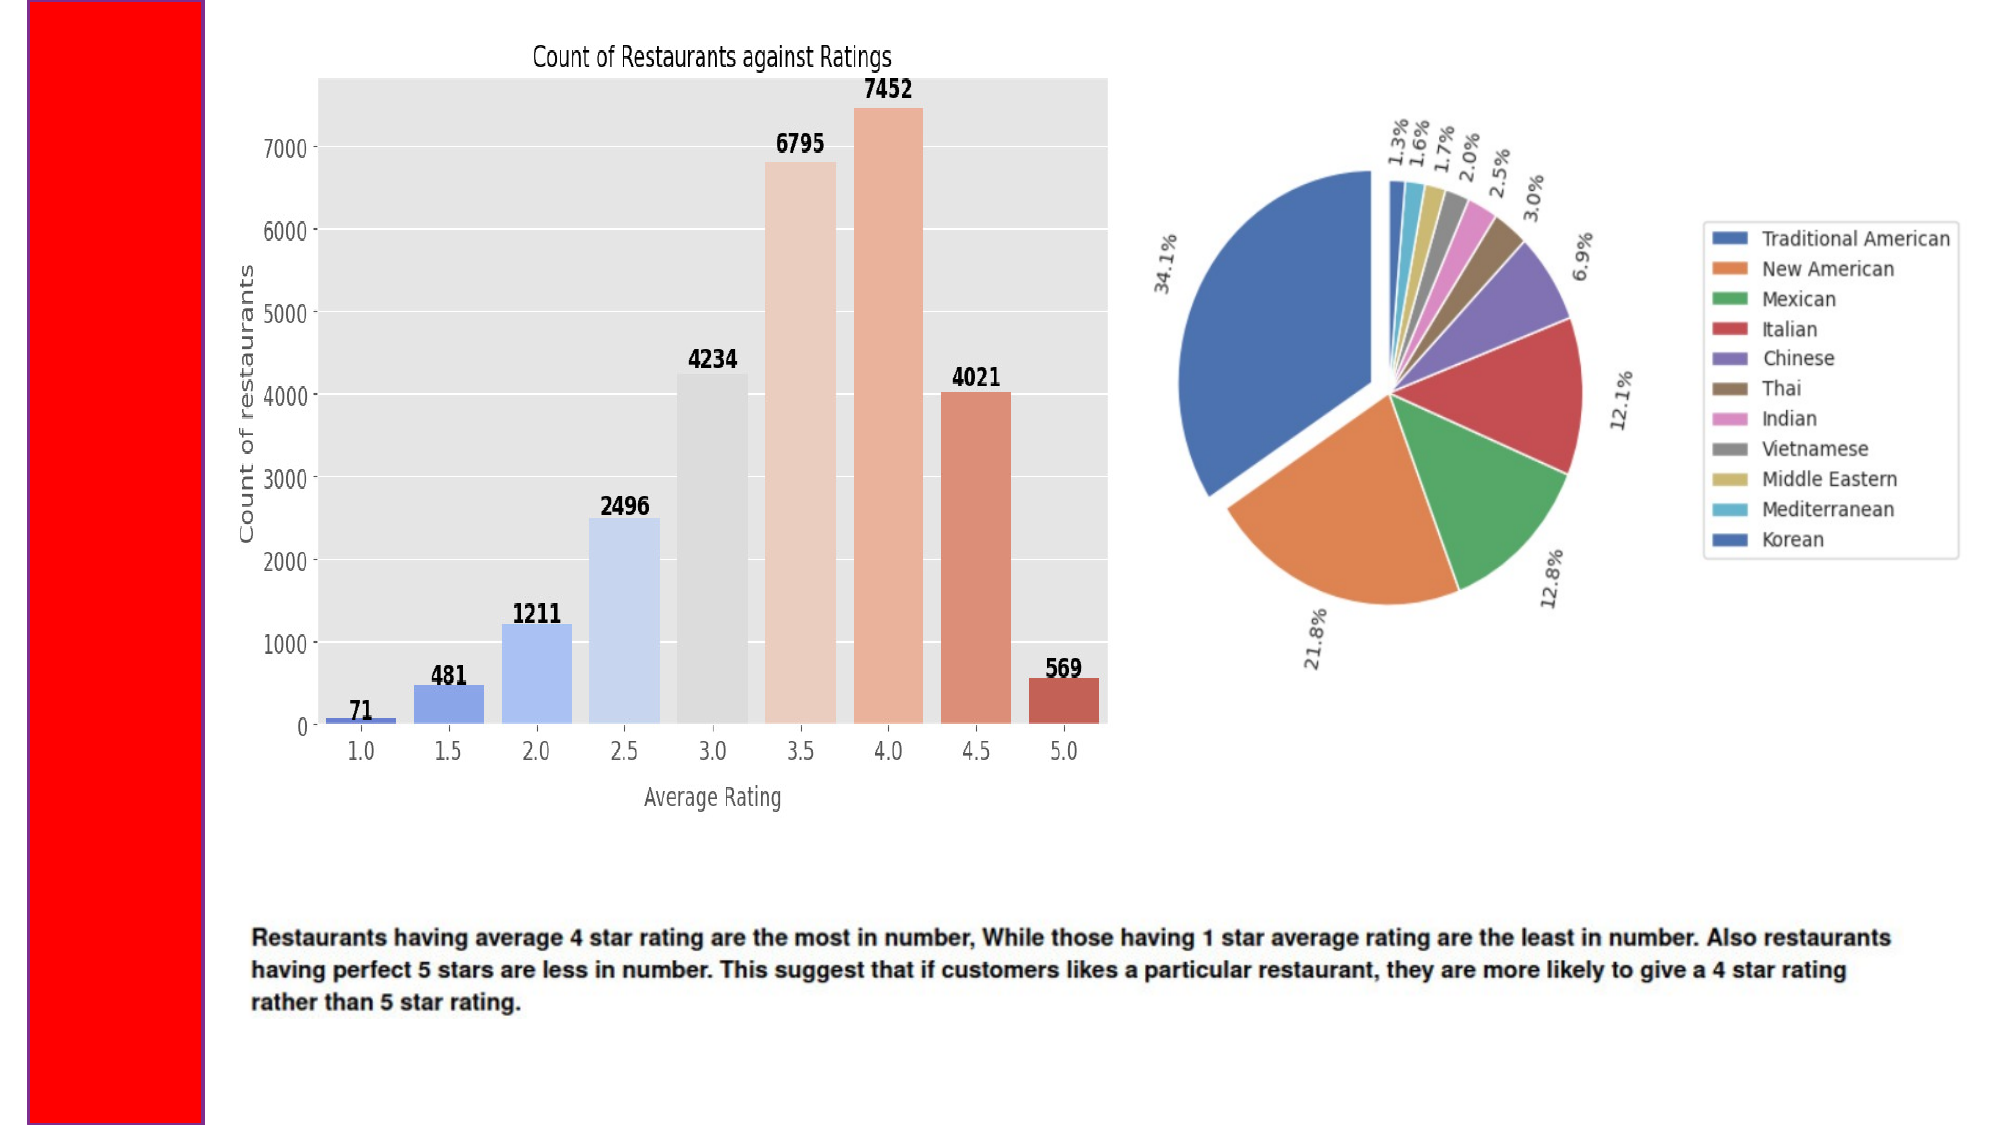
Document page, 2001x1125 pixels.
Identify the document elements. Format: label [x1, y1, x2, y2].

text_box [27, 0, 205, 1125]
picture [205, 0, 2000, 1125]
picture [0, 0, 27, 1125]
